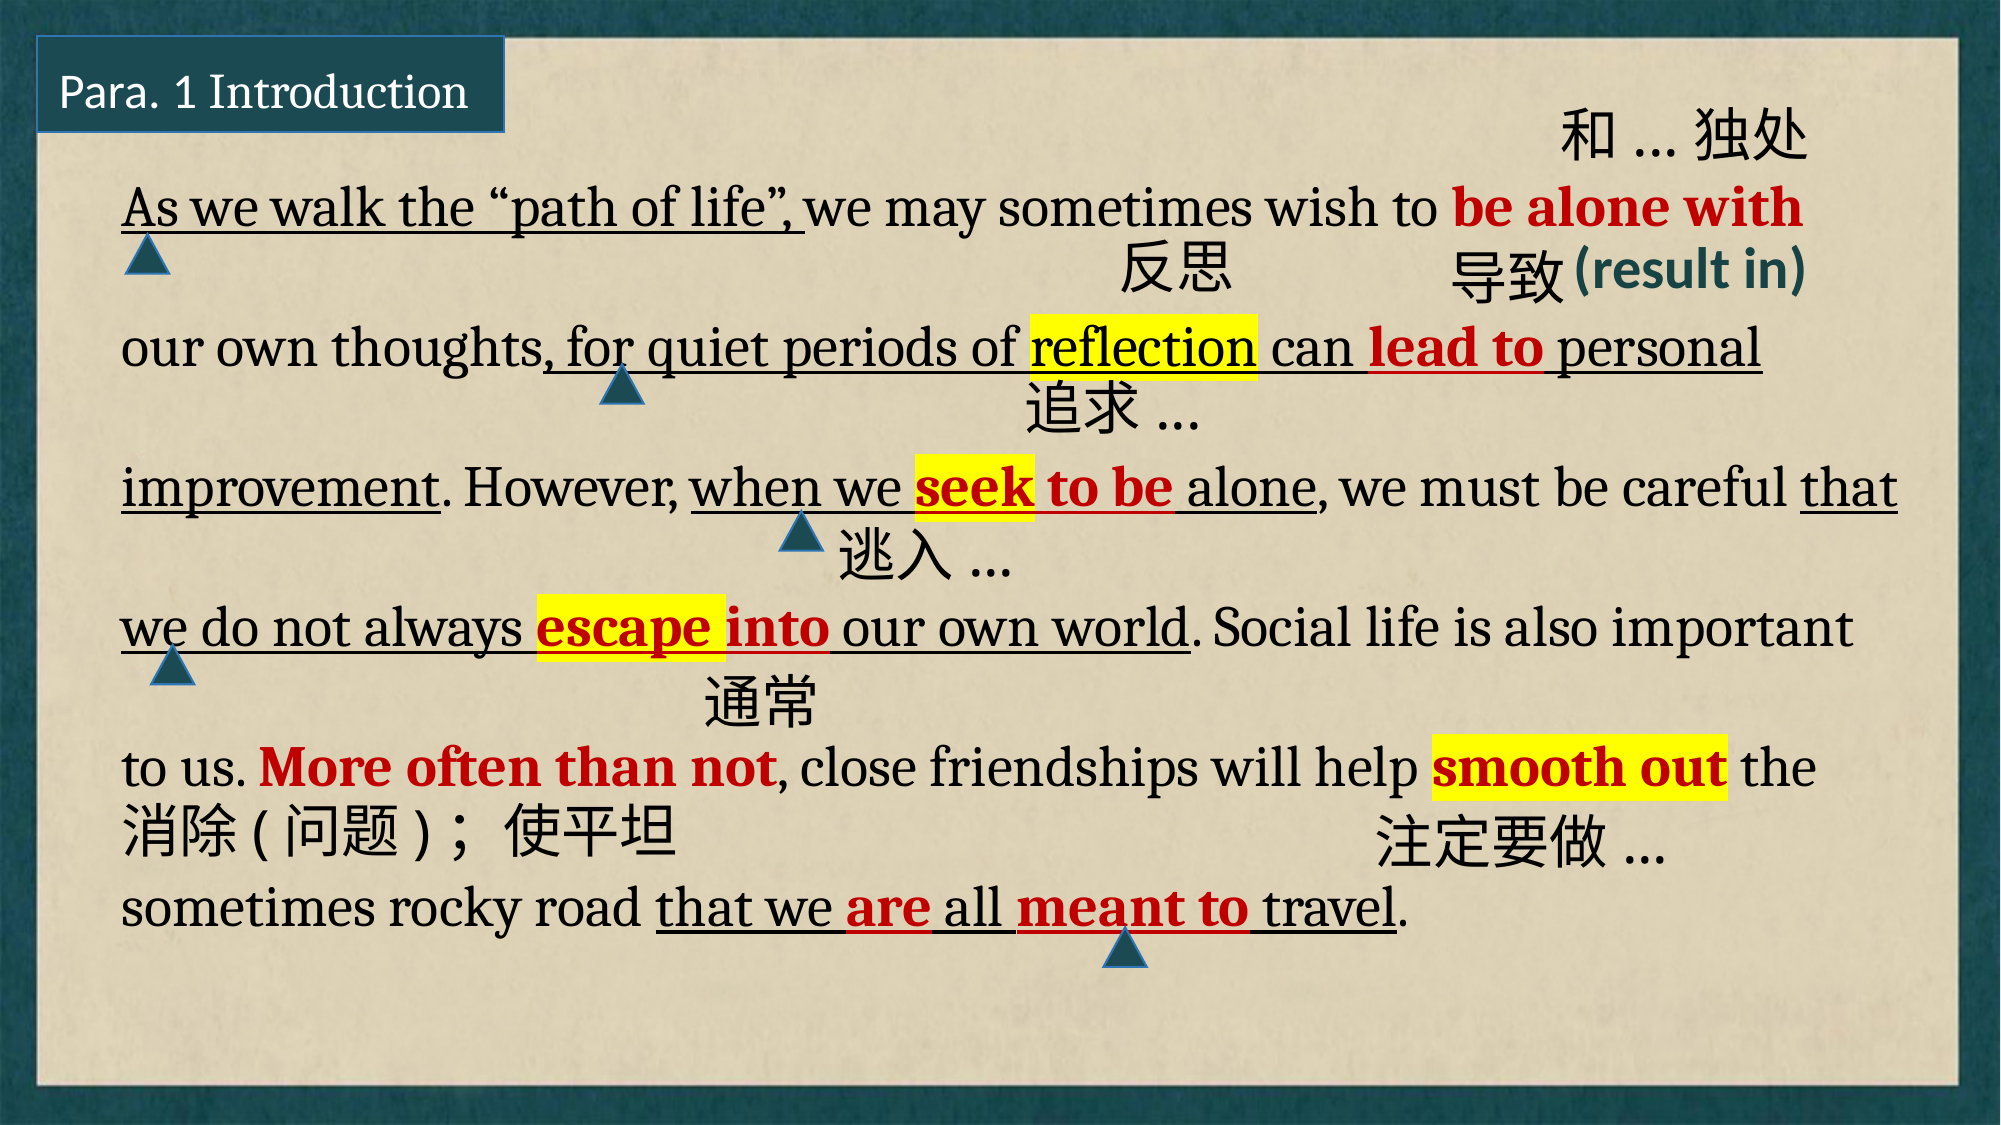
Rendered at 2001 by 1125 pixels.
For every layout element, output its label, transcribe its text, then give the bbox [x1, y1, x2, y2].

text_box 逃入... [822, 511, 1049, 596]
text_box 反思 [1103, 223, 1296, 308]
picture [0, 0, 2001, 1125]
text_box [36, 35, 505, 133]
text_box 消除(问题)；使平坦 [106, 786, 743, 872]
text_box Para. 1 Introduction [44, 51, 504, 187]
text_box [598, 361, 646, 405]
text_box [149, 642, 197, 686]
text_box (result in) [1559, 223, 1900, 308]
text_box 通常 [688, 657, 915, 743]
text_box As we walk the “path of life”, we may sometimes wish to be alone with our own thoughts, for quiet periods of reflection can lead to personal improvement. However, when we seek to be alone, we must be careful that we do not always escape into our own world. Social life is also important to us. More often than not, close friendships will help smooth out the sometimes rocky road that we are all meant to travel. [106, 91, 1914, 946]
text_box 追求... [1009, 364, 1309, 449]
text_box [1101, 925, 1149, 968]
text_box 导致 [1434, 234, 1627, 319]
text_box [777, 508, 822, 552]
text_box 和...独处 [1545, 91, 1884, 176]
text_box [124, 231, 171, 275]
text_box 注定要做... [1360, 798, 1717, 883]
